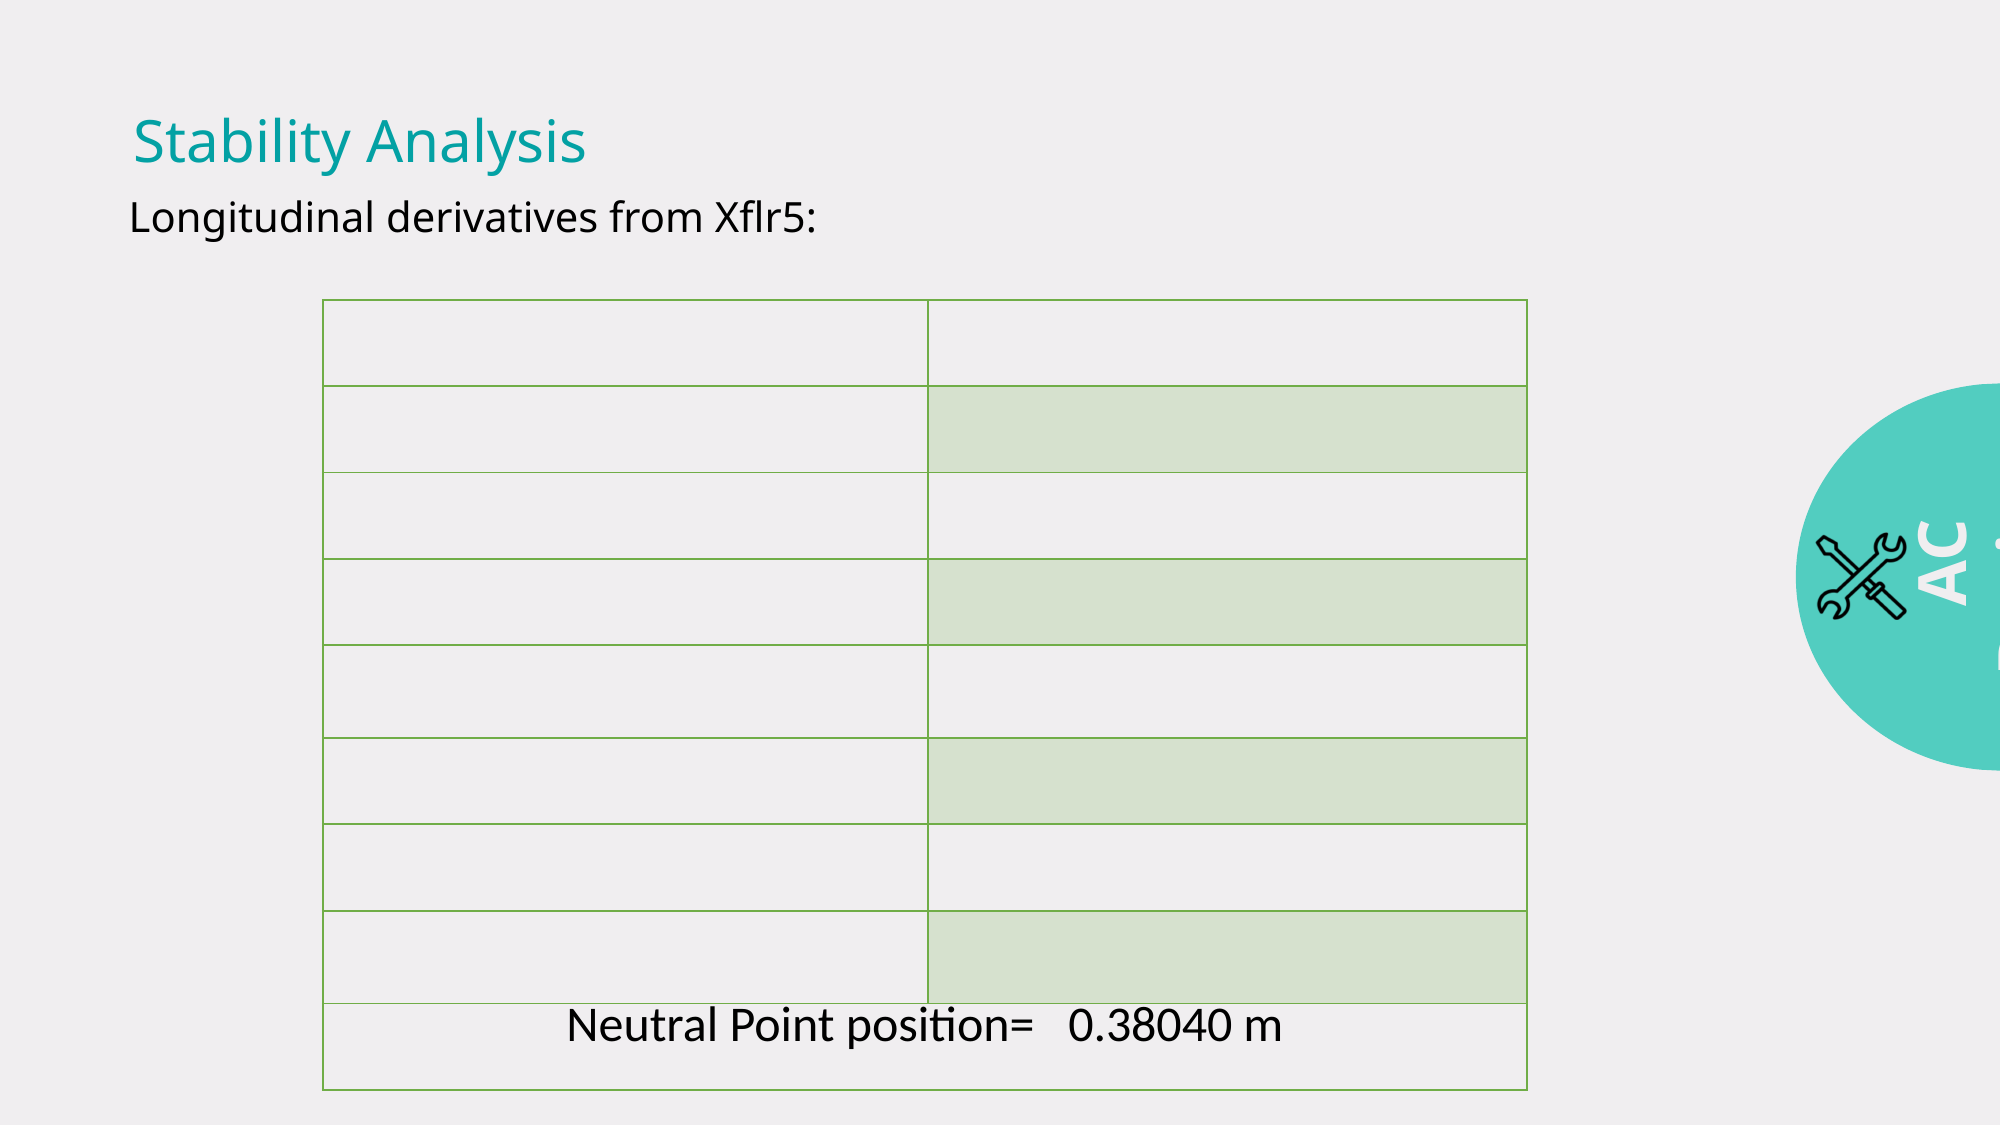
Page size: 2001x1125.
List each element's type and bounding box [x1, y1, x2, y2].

text_box [0, 0, 2000, 1125]
